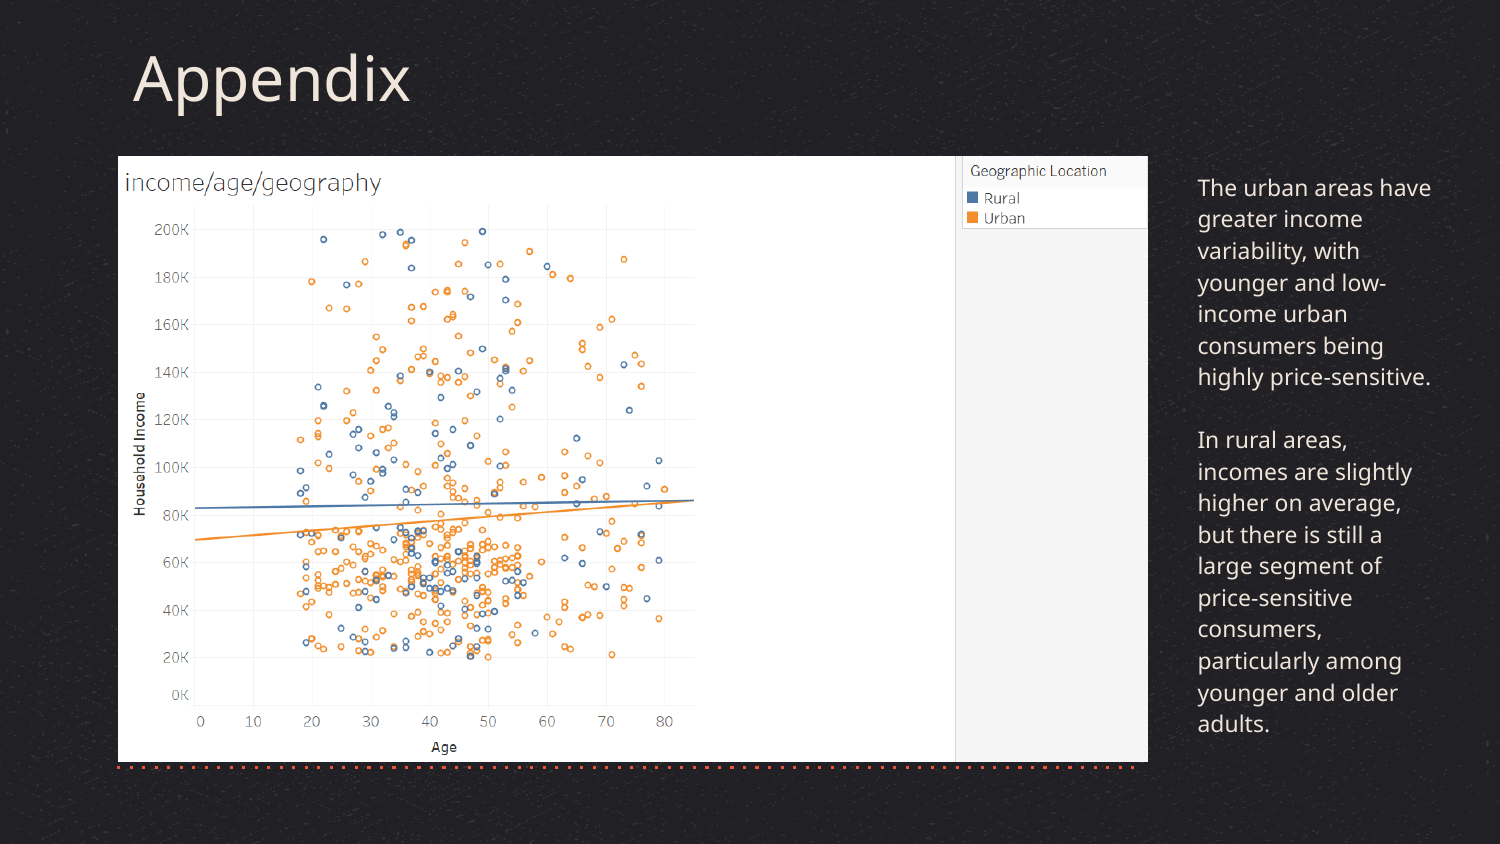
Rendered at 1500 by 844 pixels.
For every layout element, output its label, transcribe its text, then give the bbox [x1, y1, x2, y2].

picture [0, 0, 1500, 844]
text_box The urban areas have greater income variability, with younger and low-income urban consumers being highly price-sensitive. In rural areas, incomes are slightly higher on average, but there is still a large segment of price-sensitive consumers, particularly among younger and older adults. [1182, 154, 1447, 753]
title Appendix [118, 24, 1382, 119]
